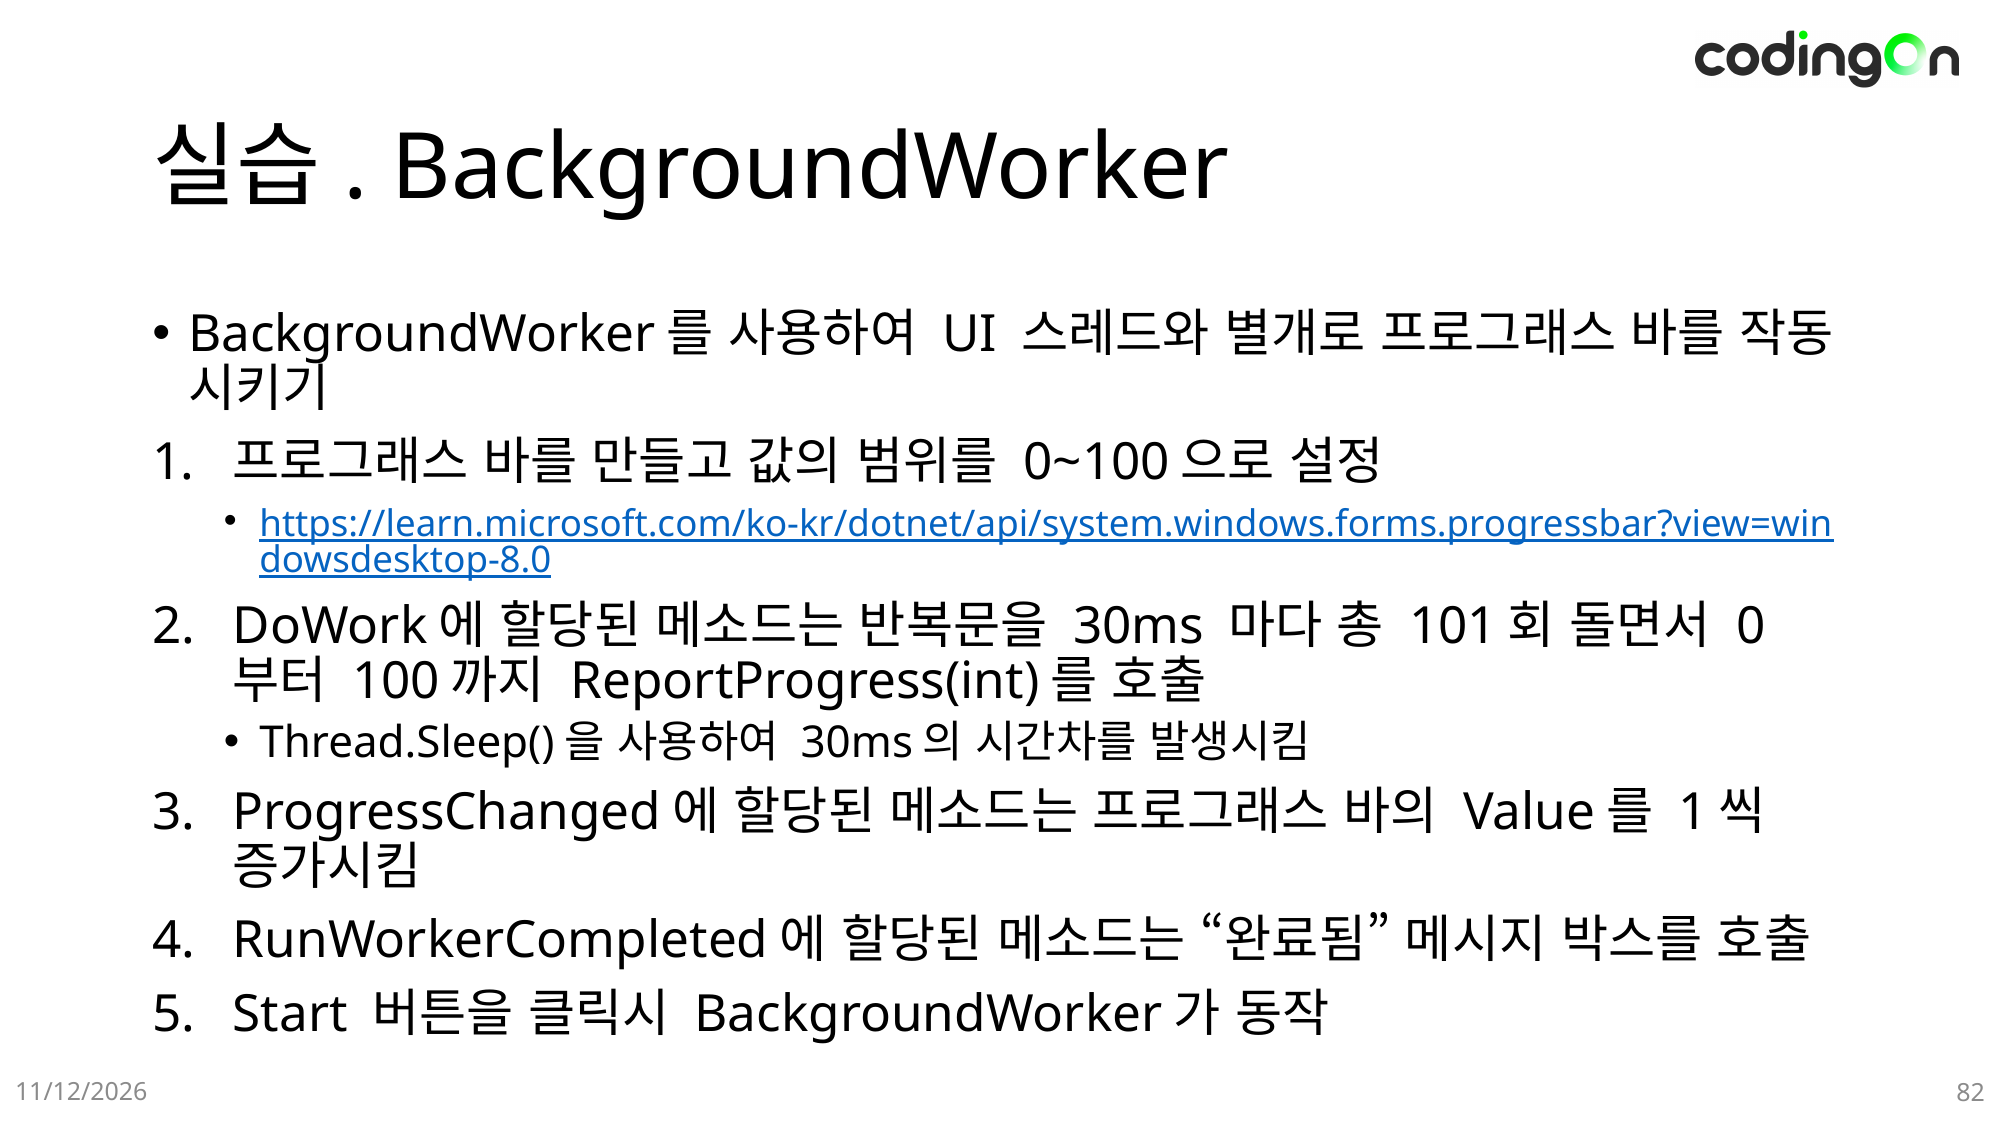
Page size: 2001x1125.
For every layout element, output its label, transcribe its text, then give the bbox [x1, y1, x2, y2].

list BackgroundWorker를 사용하여 UI 스레드와 별개로 프로그래스 바를 작동 시키기 프로그래스 바를 만들고 값의 범위를 0~100으로 설정 https://learn.microsoft.com/ko-kr/dotnet/api/system.windows.forms.progressbar?view=windowsdesktop-8.0 DoWork에 할당된 메소드는 반복문을 30ms 마다 총 101회 돌면서 0 부터 100까지 ReportProgress(int)를 호출 Thread.Sleep()을 사용하여 30ms의 시간차를 발생시킴 ProgressChanged에 할당된 메소드는 프로그래스 바의 Value를 1씩 증가시킴 RunWorkerCompleted에 할당된 메소드는 “완료됨” 메시지 박스를 호출 Start 버튼을 클릭시 BackgroundWorker가 동작 [137, 299, 1863, 1030]
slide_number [0, 1062, 450, 1123]
slide_number 82 [1550, 1063, 2000, 1124]
title 실습. BackgroundWorker [137, 59, 1863, 278]
picture [1695, 30, 1959, 88]
